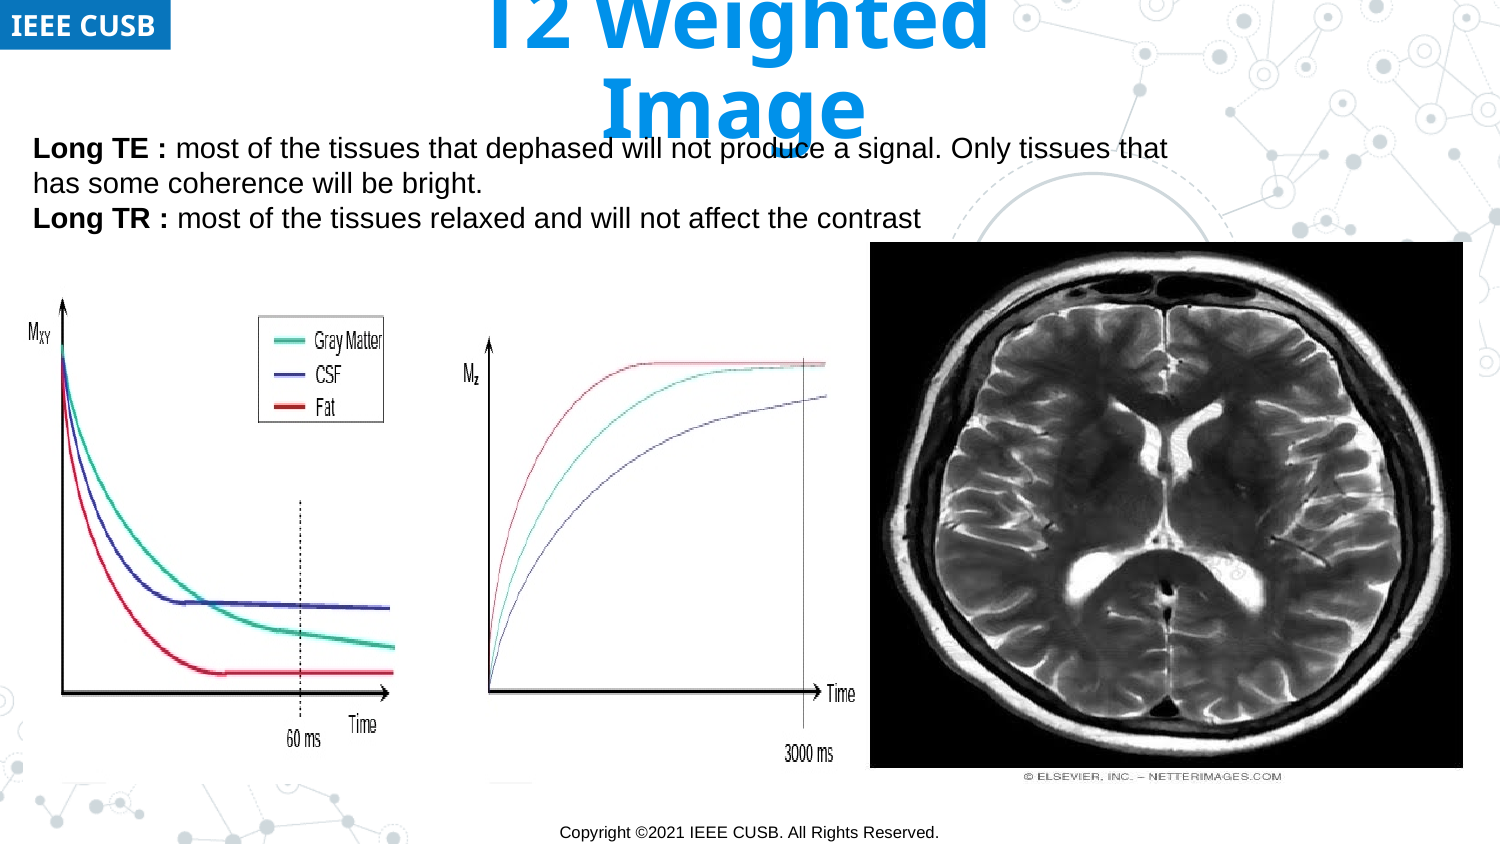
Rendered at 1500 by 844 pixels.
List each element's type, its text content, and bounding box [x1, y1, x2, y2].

picture [0, 0, 1500, 844]
text_box Long TE : most of the tissues that dephased will not produce a signal. Only tissues that has some coherence will be bright. Long TR : most of the tissues relaxed and will not affect the contrast [18, 121, 1193, 242]
list T2 Weighted Image [331, 23, 1137, 110]
